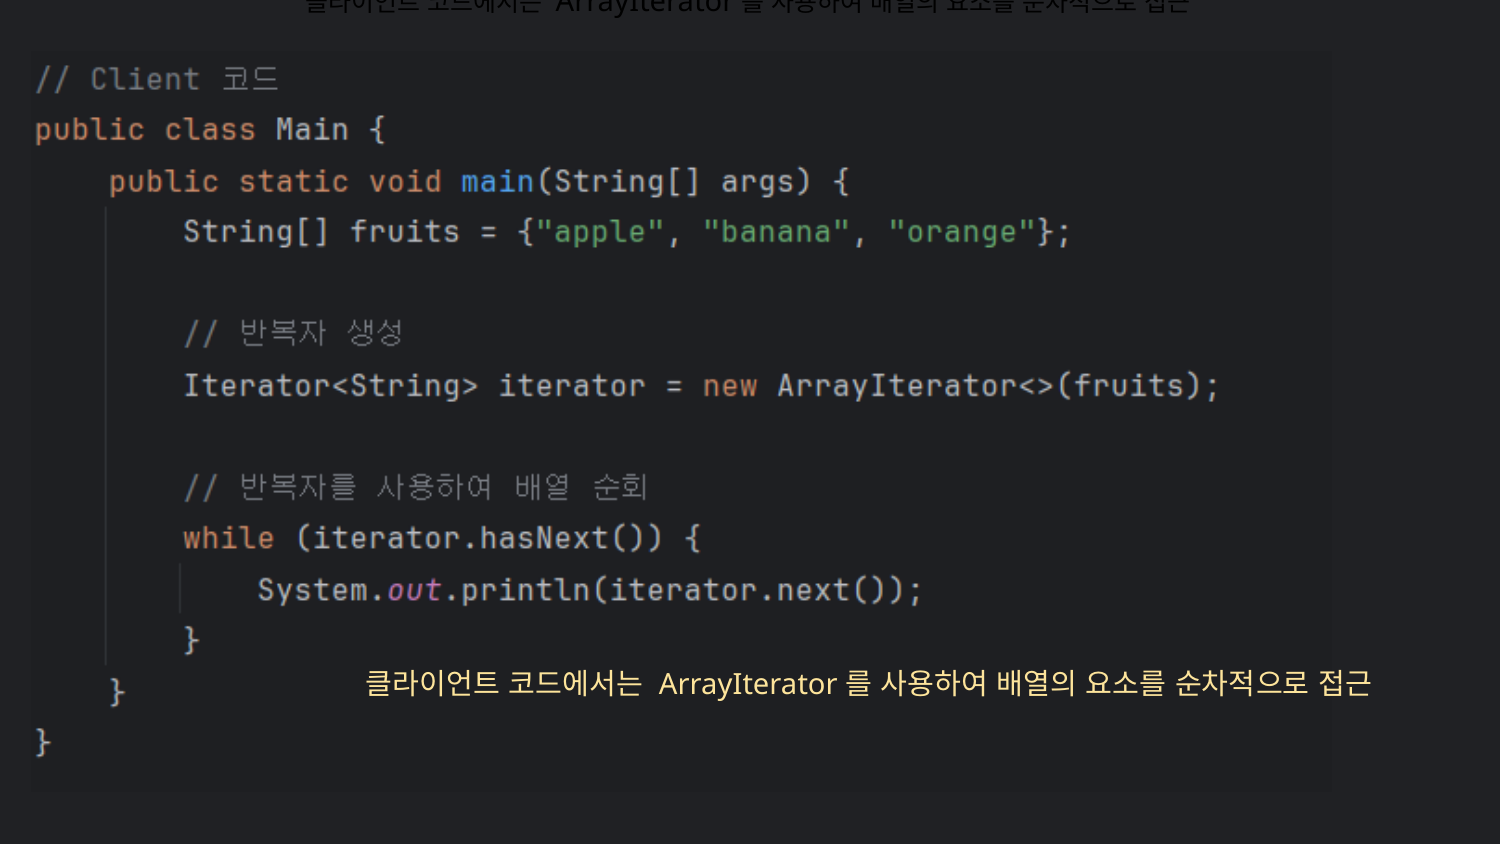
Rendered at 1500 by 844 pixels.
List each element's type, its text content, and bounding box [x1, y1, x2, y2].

picture [30, 51, 1332, 793]
text_box 클라이언트 코드에서는 ArrayIterator를 사용하여 배열의 요소를 순차적으로 접근 [1336, 657, 1425, 708]
text_box 클라이언트 코드에서는 ArrayIterator를 사용하여 배열의 요소를 순차적으로 접근 [290, 0, 1210, 26]
